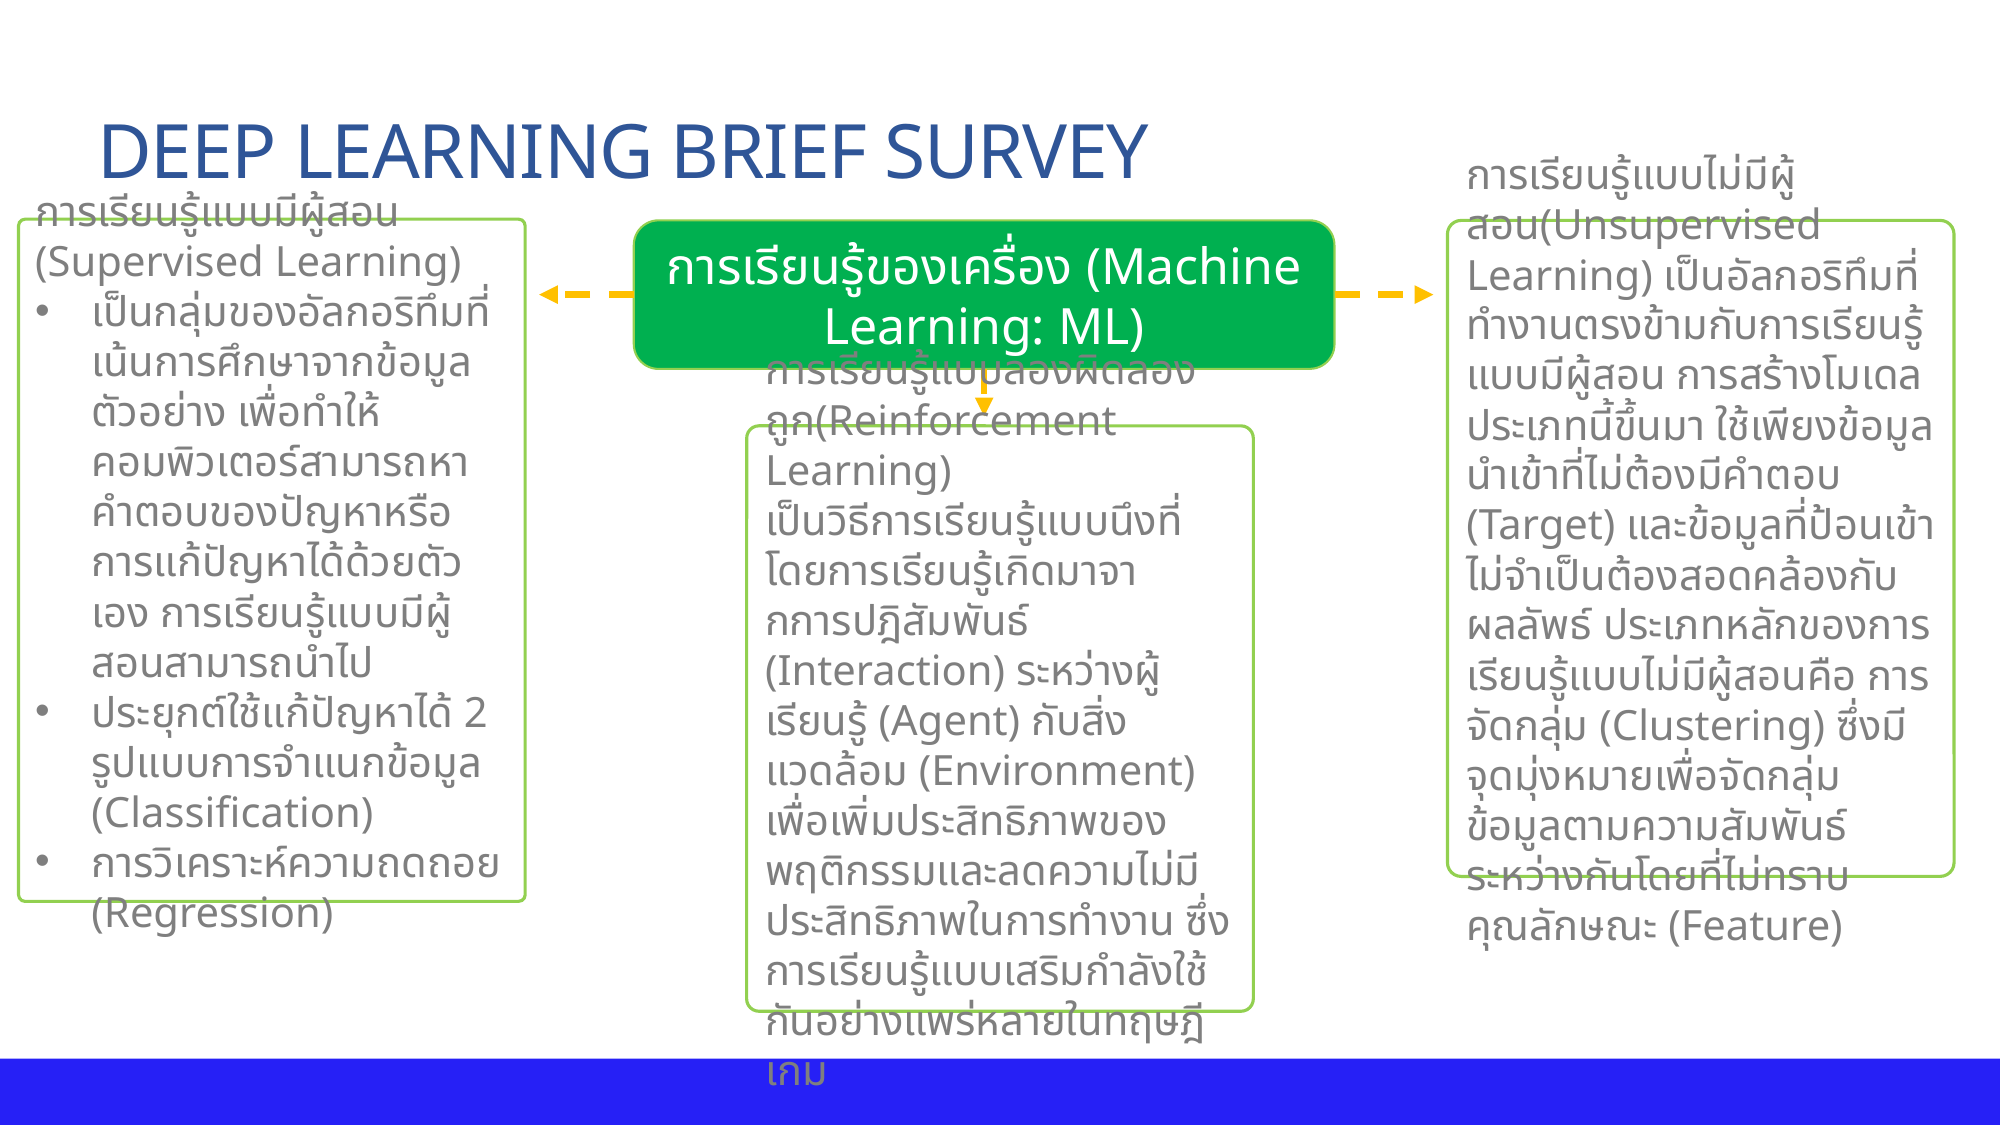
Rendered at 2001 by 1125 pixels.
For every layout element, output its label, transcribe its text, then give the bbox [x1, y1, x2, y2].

text_box การเรียนรู้แบบลองผิดลองถูก(Reinforcement Learning) เป็นวิธีการเรียนรู้แบบนึงที่โดยการเรียนรู้เกิดมาจากการปฎิสัมพันธ์ (Interaction) ระหว่างผู้เรียนรู้ (Agent) กับสิ่งแวดล้อม (Environment) เพื่อเพิ่มประสิทธิภาพของพฤติกรรมและลดความไม่มีประสิทธิภาพในการทำงาน ซึ่งการเรียนรู้แบบเสริมกำลังใช้กันอย่างแพร่หลายในทฤษฎีเกม [745, 424, 1255, 1013]
text_box การเรียนรู้แบบไม่มีผู้สอน(Unsupervised Learning) เป็นอัลกอริทึมที่ทำงานตรงข้ามกับการเรียนรู้แบบมีผู้สอน การสร้างโมเดลประเภทนี้ขึ้นมา ใช้เพียงข้อมูลนำเข้าที่ไม่ต้องมีคำตอบ (Target) และข้อมูลที่ป้อนเข้าไม่จำเป็นต้องสอดคล้องกับผลลัพธ์ ประเภทหลักของการเรียนรู้แบบไม่มีผู้สอนคือ การจัดกลุ่ม (Clustering) ซึ่งมีจุดมุ่งหมายเพื่อจัดกลุ่มข้อมูลตามความสัมพันธ์ระหว่างกันโดยที่ไม่ทราบคุณลักษณะ (Feature) [1446, 219, 1956, 878]
text_box [0, 1058, 2000, 1125]
text_box การเรียนรู้ของเครื่อง (Machine Learning: ML) [632, 219, 1336, 370]
text_box DEEP LEARNING BRIEF SURVEY [97, 53, 1405, 194]
text_box การเรียนรู้แบบมีผู้สอน (Supervised Learning) เป็นกลุ่มของอัลกอริทึมที่เน้นการศึกษาจากข้อมูลตัวอย่าง เพื่อทำให้คอมพิวเตอร์สามารถหาคำตอบของปัญหาหรือการแก้ปัญหาได้ด้วยตัวเอง การเรียนรู้แบบมีผู้สอนสามารถนำไป ประยุกต์ใช้แก้ปัญหาได้ 2 รูปแบบการจำแนกข้อมูล (Classification) การวิเคราะห์ความถดถอย (Regression) [17, 218, 527, 903]
